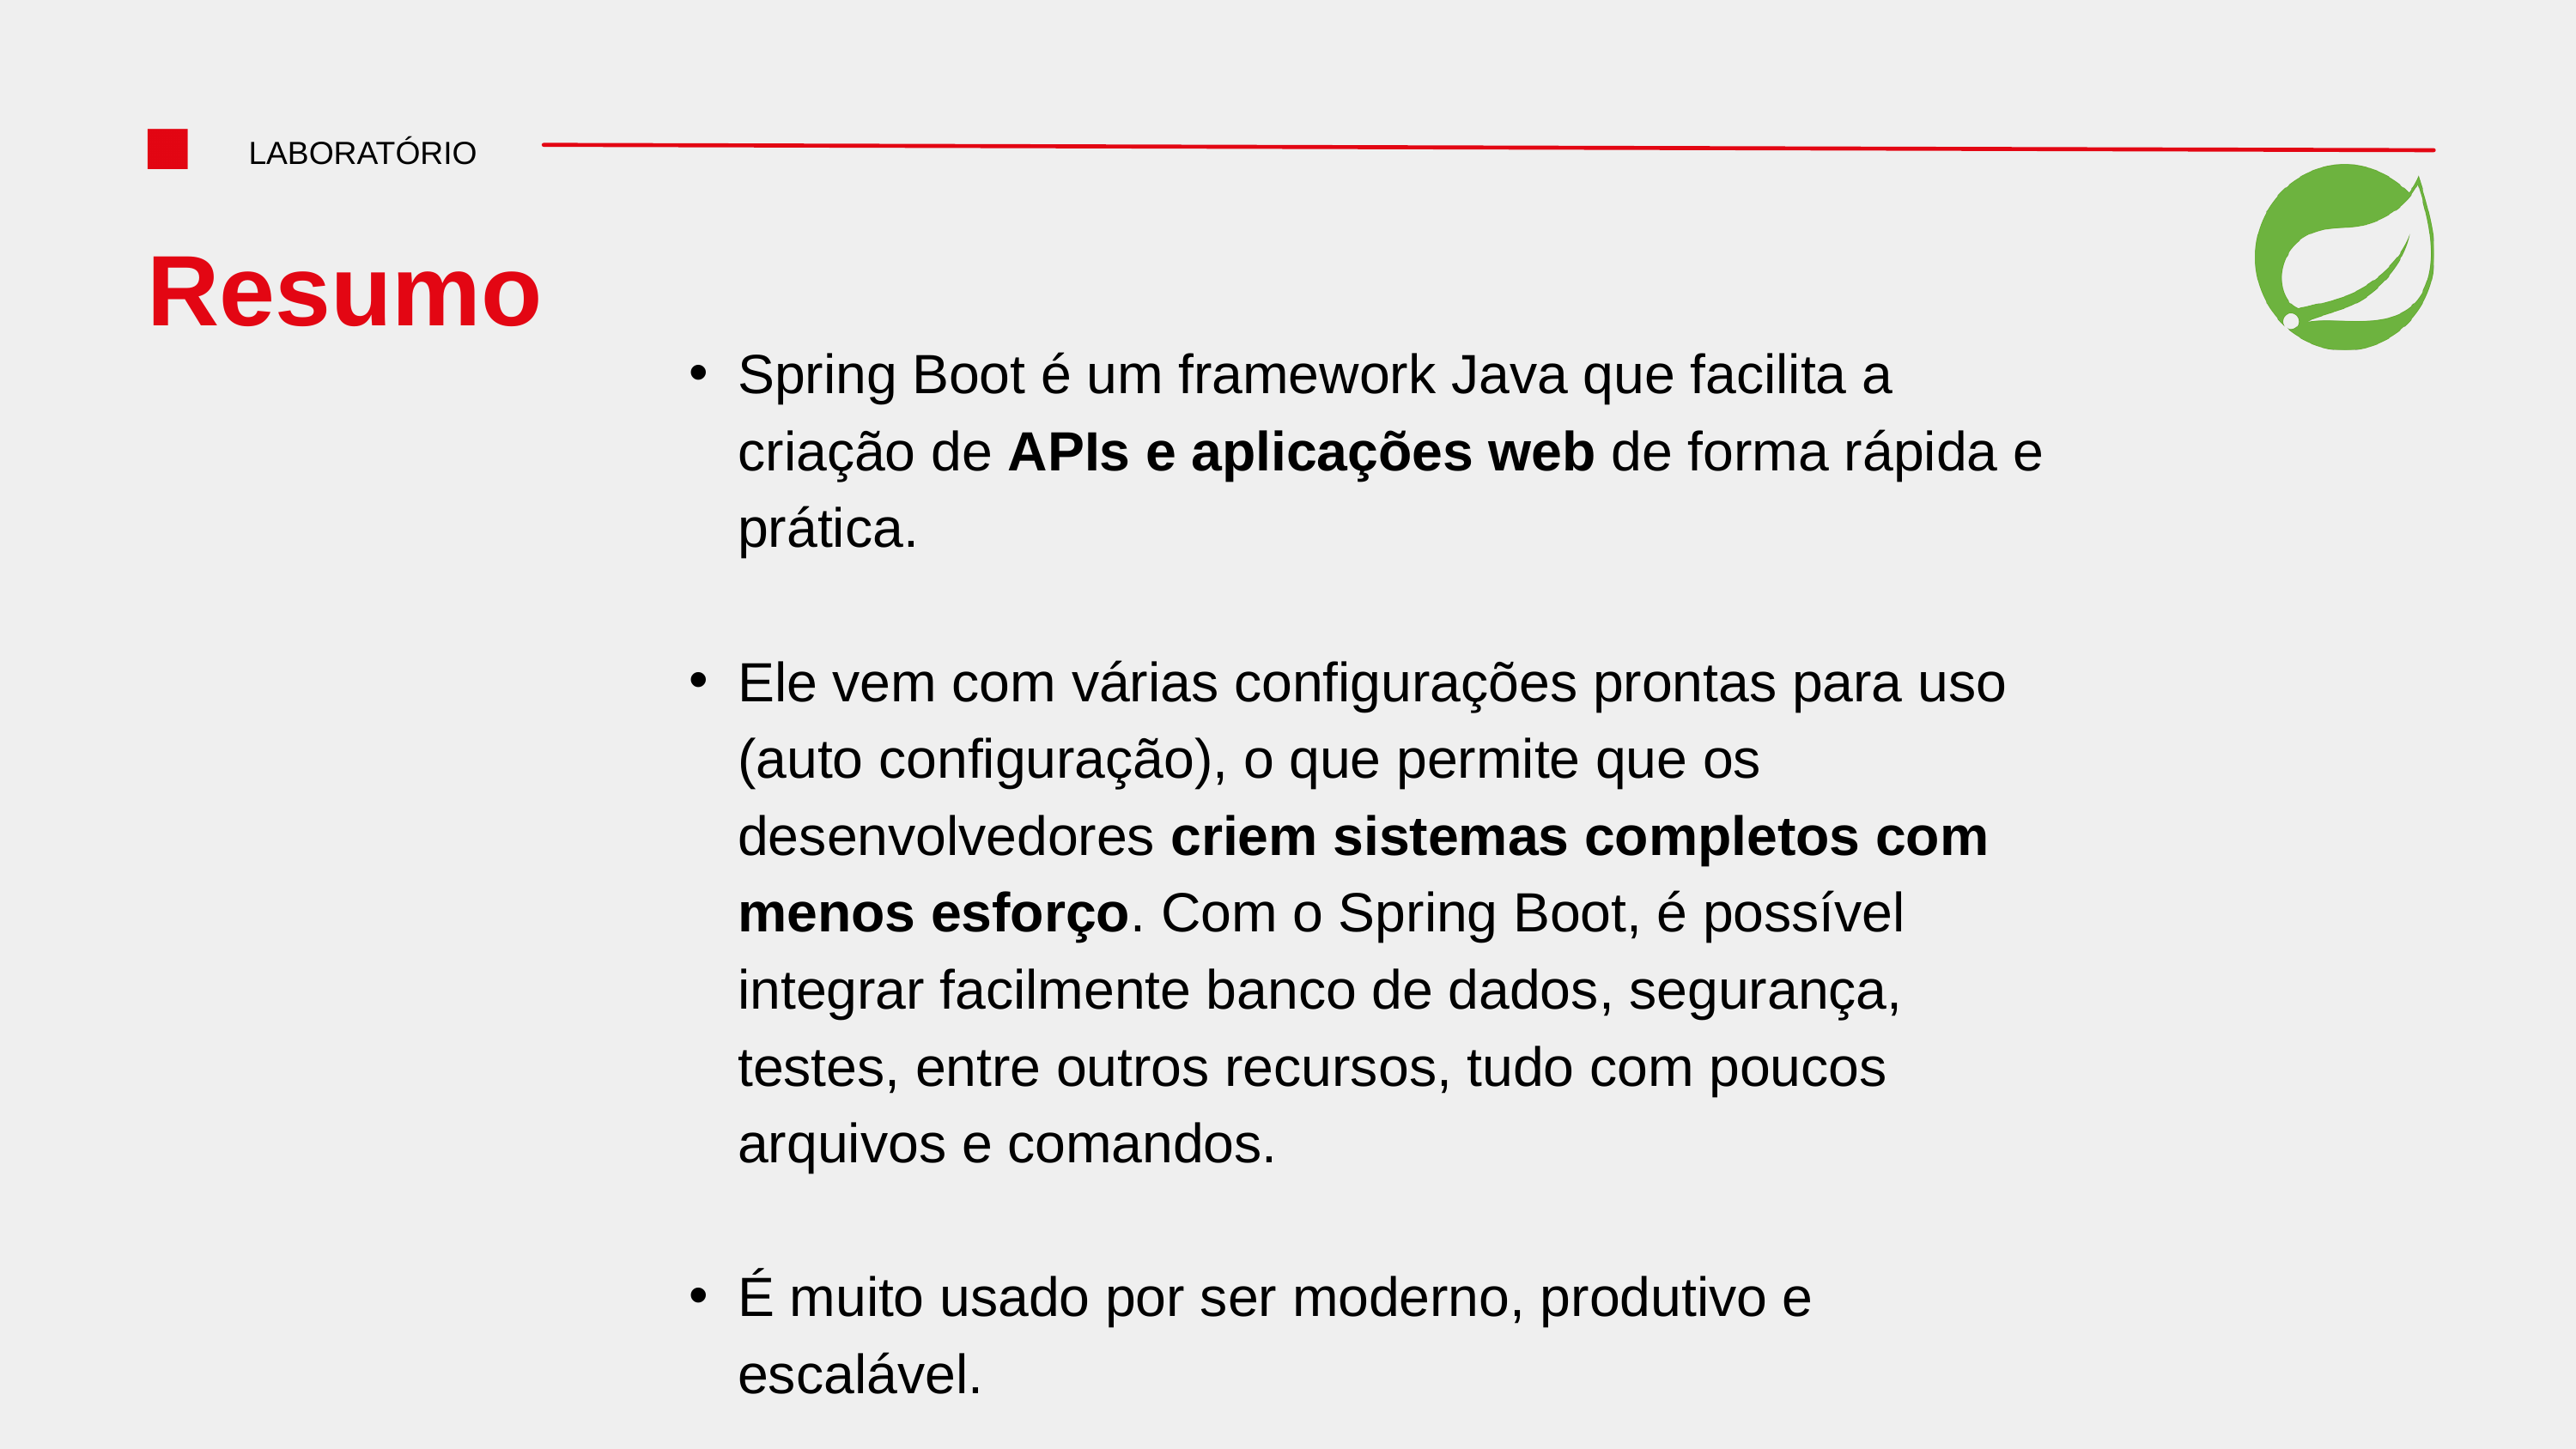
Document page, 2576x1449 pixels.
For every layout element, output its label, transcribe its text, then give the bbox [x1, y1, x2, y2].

text_box Spring Boot é um framework Java que facilita a criação de APIs e aplicações web de forma rápida e prática. Ele vem com várias configurações prontas para uso (auto configuração), o que permite que os desenvolvedores criem sistemas completos com menos esforço. Com o Spring Boot, é possível integrar facilmente banco de dados, segurança, testes, entre outros recursos, tudo com poucos arquivos e comandos. É muito usado por ser moderno, produtivo e escalável. [635, 327, 2071, 1405]
text_box LABORATÓRIO [221, 125, 505, 171]
text_box [147, 108, 188, 169]
text_box Resumo [147, 206, 1474, 346]
text_box [2255, 164, 2434, 350]
